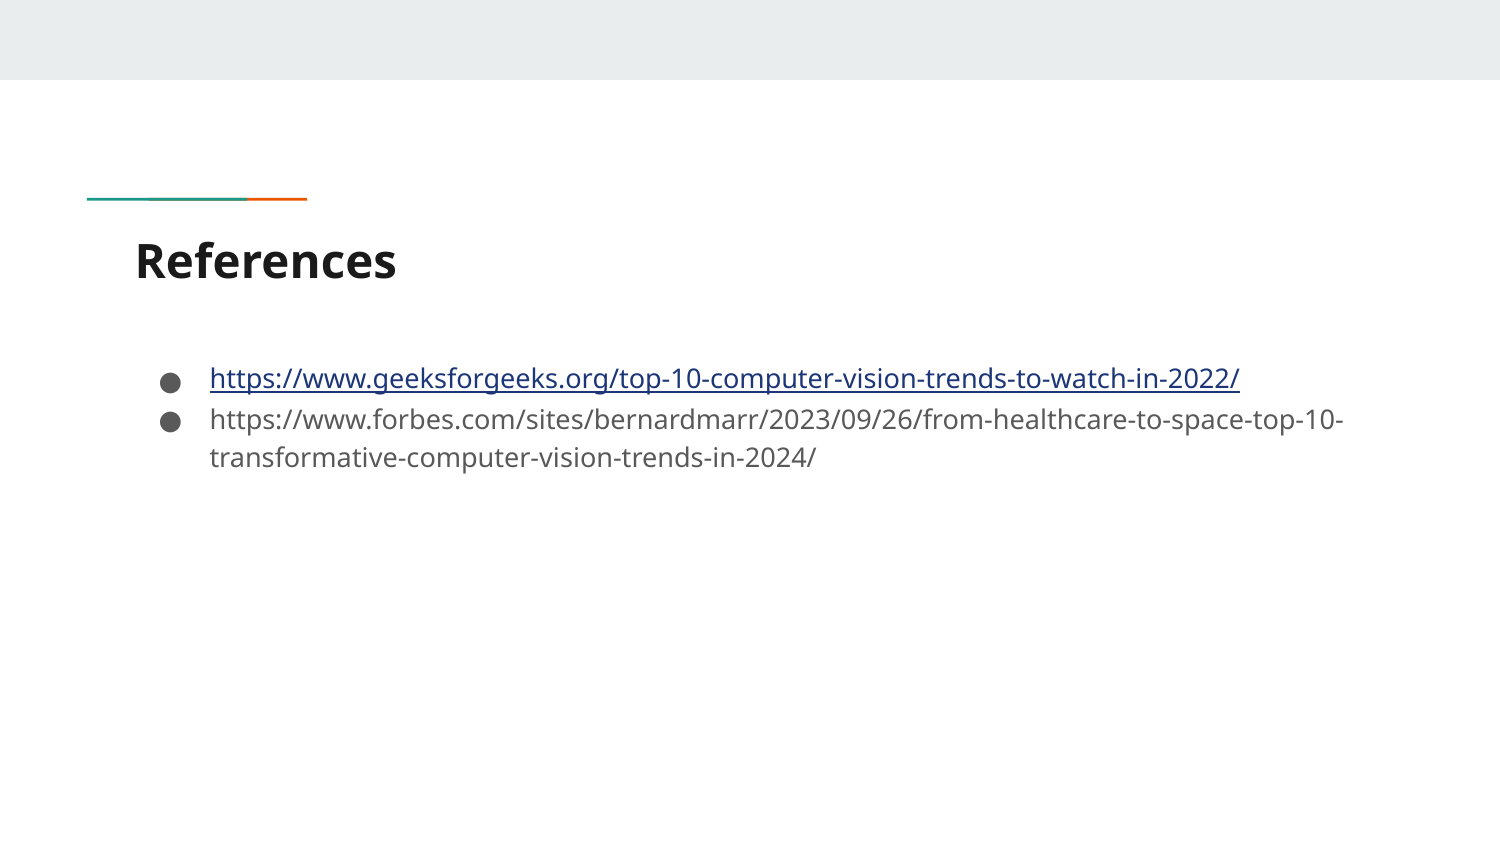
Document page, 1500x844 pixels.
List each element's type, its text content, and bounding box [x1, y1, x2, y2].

list https://www.geeksforgeeks.org/top-10-computer-vision-trends-to-watch-in-2022/ https://www.forbes.com/sites/bernardmarr/2023/09/26/from-healthcare-to-space-top-10-transformative-computer-vision-trends-in-2024/ [119, 341, 1381, 712]
title References [119, 216, 1381, 305]
